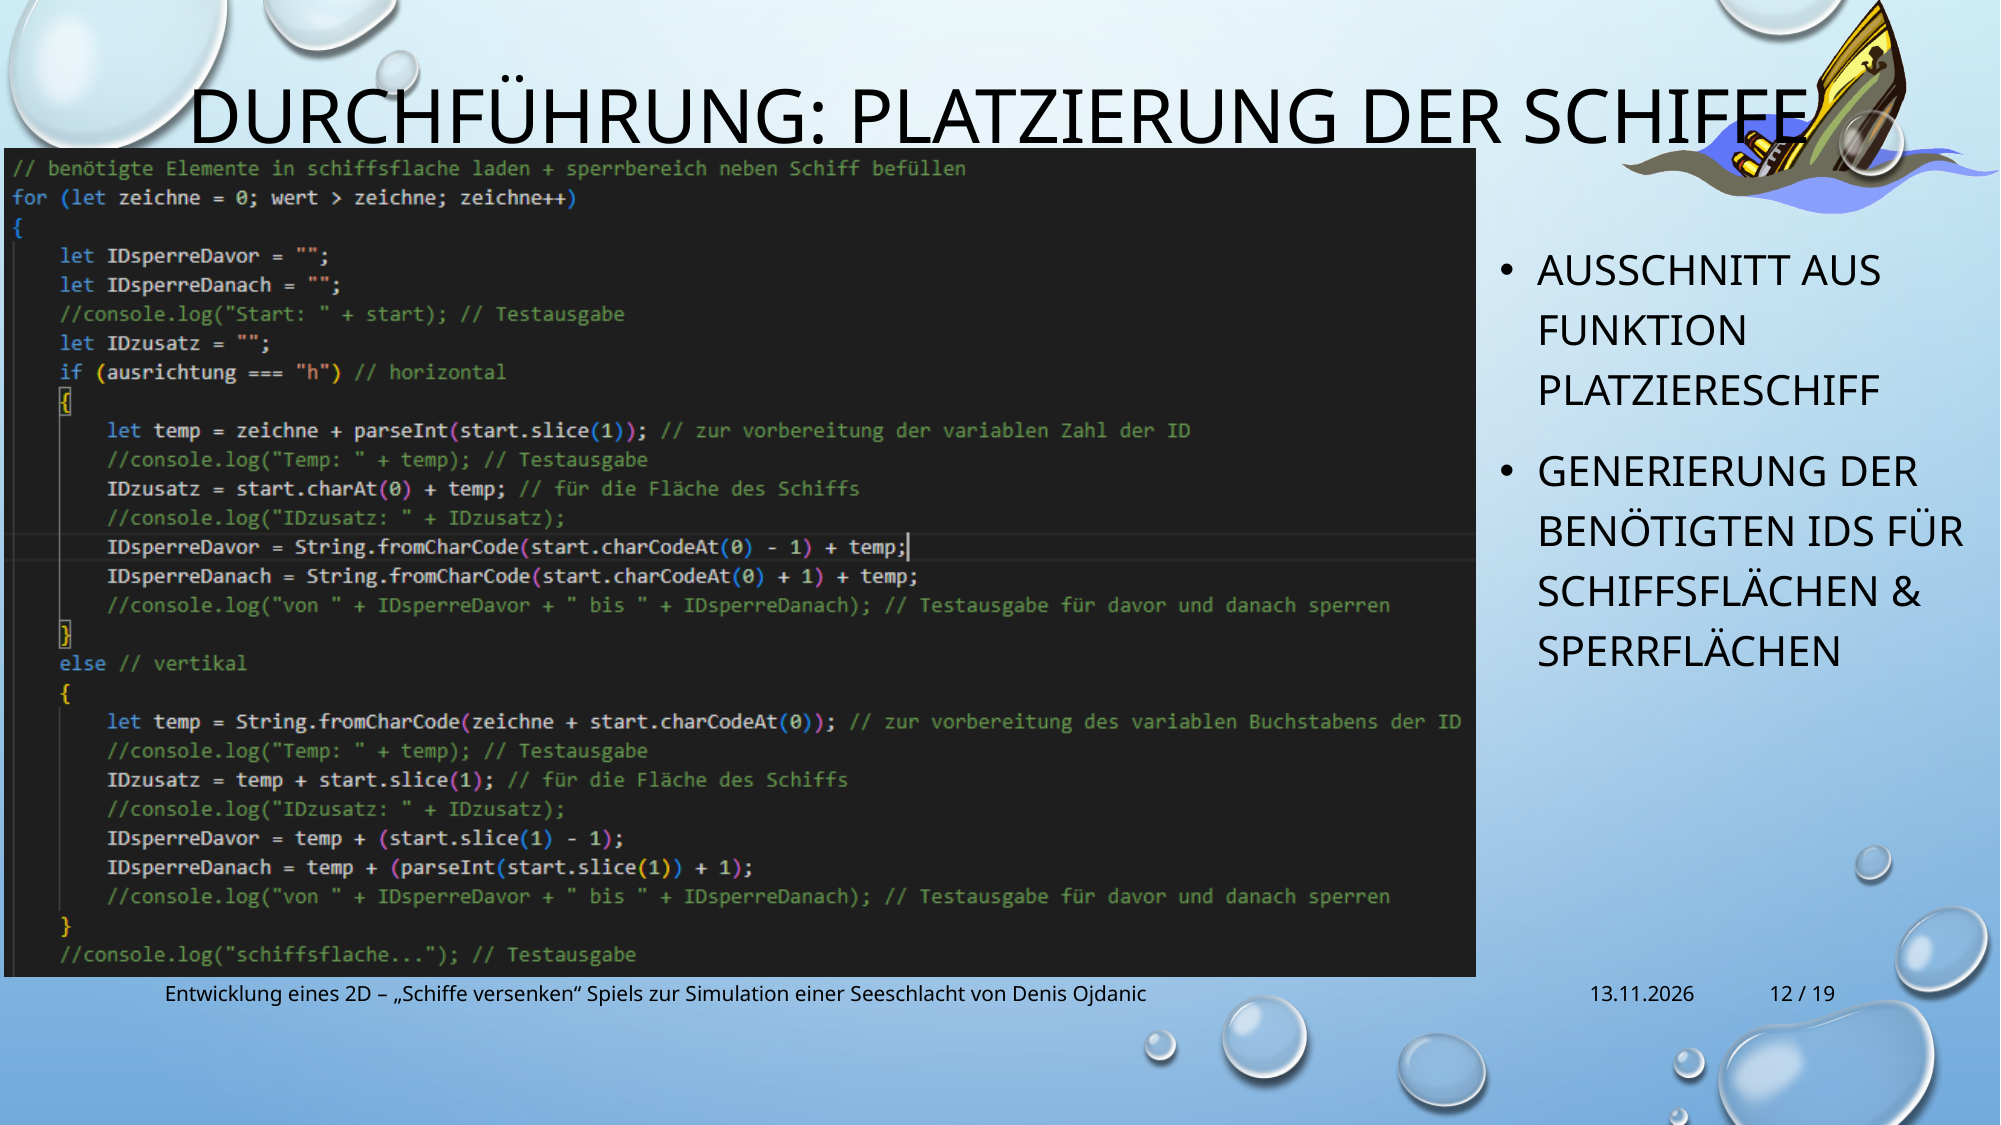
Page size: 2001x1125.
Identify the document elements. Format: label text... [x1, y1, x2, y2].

list Ausschnitt aus Funktion platziereSchiff Generierung der benötigten IDs für Schiffsflächen & Sperrflächen [1484, 226, 1990, 939]
slide_number 12 / 19 [1724, 965, 1851, 1025]
picture [0, 0, 2000, 1125]
title Durchführung: Platzierung der Schiffe [149, 50, 1851, 189]
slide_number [1259, 965, 1710, 1025]
footer Entwicklung eines 2D – „Schiffe versenken“ Spiels zur Simulation einer Seeschlacht von Denis Ojdanic [149, 986, 1245, 1025]
